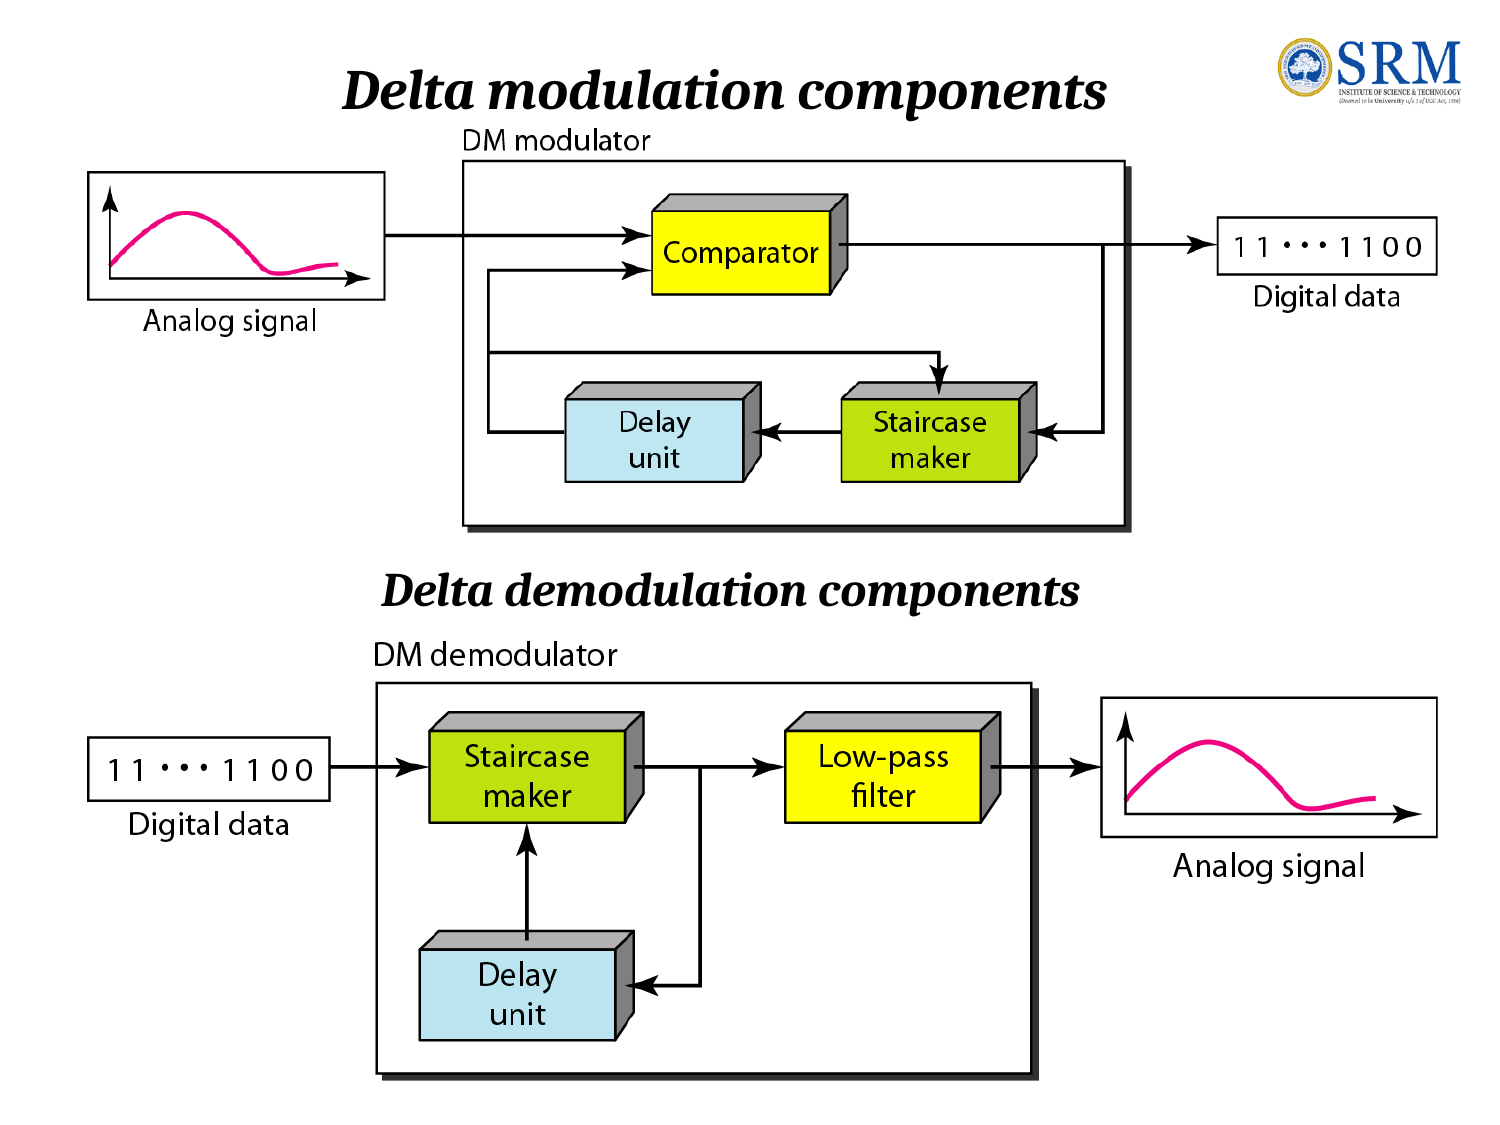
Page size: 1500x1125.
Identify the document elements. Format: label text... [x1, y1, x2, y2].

title Delta modulation components [74, 44, 1376, 213]
picture [1275, 25, 1466, 113]
picture [87, 637, 1438, 1081]
text_box Delta demodulation components [99, 549, 1363, 635]
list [87, 124, 1438, 533]
